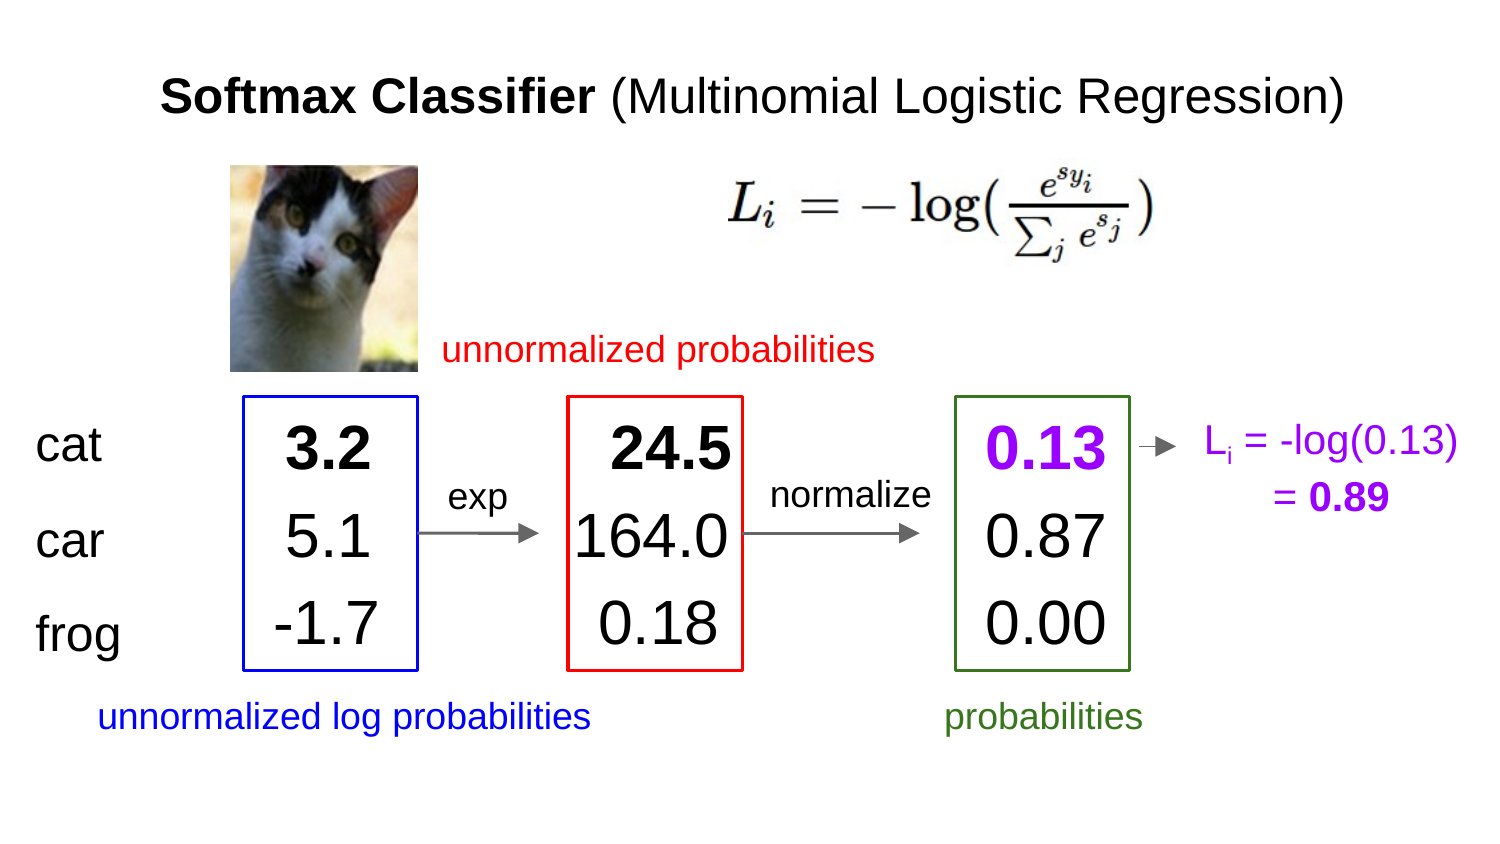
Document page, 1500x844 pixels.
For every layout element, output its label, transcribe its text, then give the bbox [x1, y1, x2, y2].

text_box [568, 396, 743, 479]
text_box probabilities [929, 676, 1165, 735]
text_box 5.1 [270, 479, 470, 538]
text_box 0.00 [970, 567, 1170, 626]
picture [230, 164, 418, 372]
text_box car [20, 491, 237, 537]
text_box [568, 538, 743, 671]
text_box frog [20, 586, 237, 632]
text_box [243, 396, 418, 671]
text_box exp [432, 457, 571, 502]
text_box 3.2 [270, 392, 470, 451]
text_box Softmax Classifier (Multinomial Logistic Regression) [71, 48, 1435, 146]
text_box Li = -log(0.13) = 0.89 [1188, 397, 1500, 548]
text_box cat [20, 396, 237, 442]
text_box -1.7 [258, 567, 457, 626]
text_box unnormalized probabilities [426, 310, 992, 369]
text_box unnormalized log probabilities [82, 676, 648, 735]
text_box 0.13 [970, 392, 1170, 451]
text_box 0.18 [583, 567, 783, 626]
text_box 24.5 [595, 392, 795, 451]
text_box 164.0 [558, 479, 757, 538]
text_box normalize [754, 454, 955, 500]
text_box 0.87 [970, 479, 1170, 538]
picture [727, 158, 1158, 267]
text_box [955, 396, 1130, 671]
